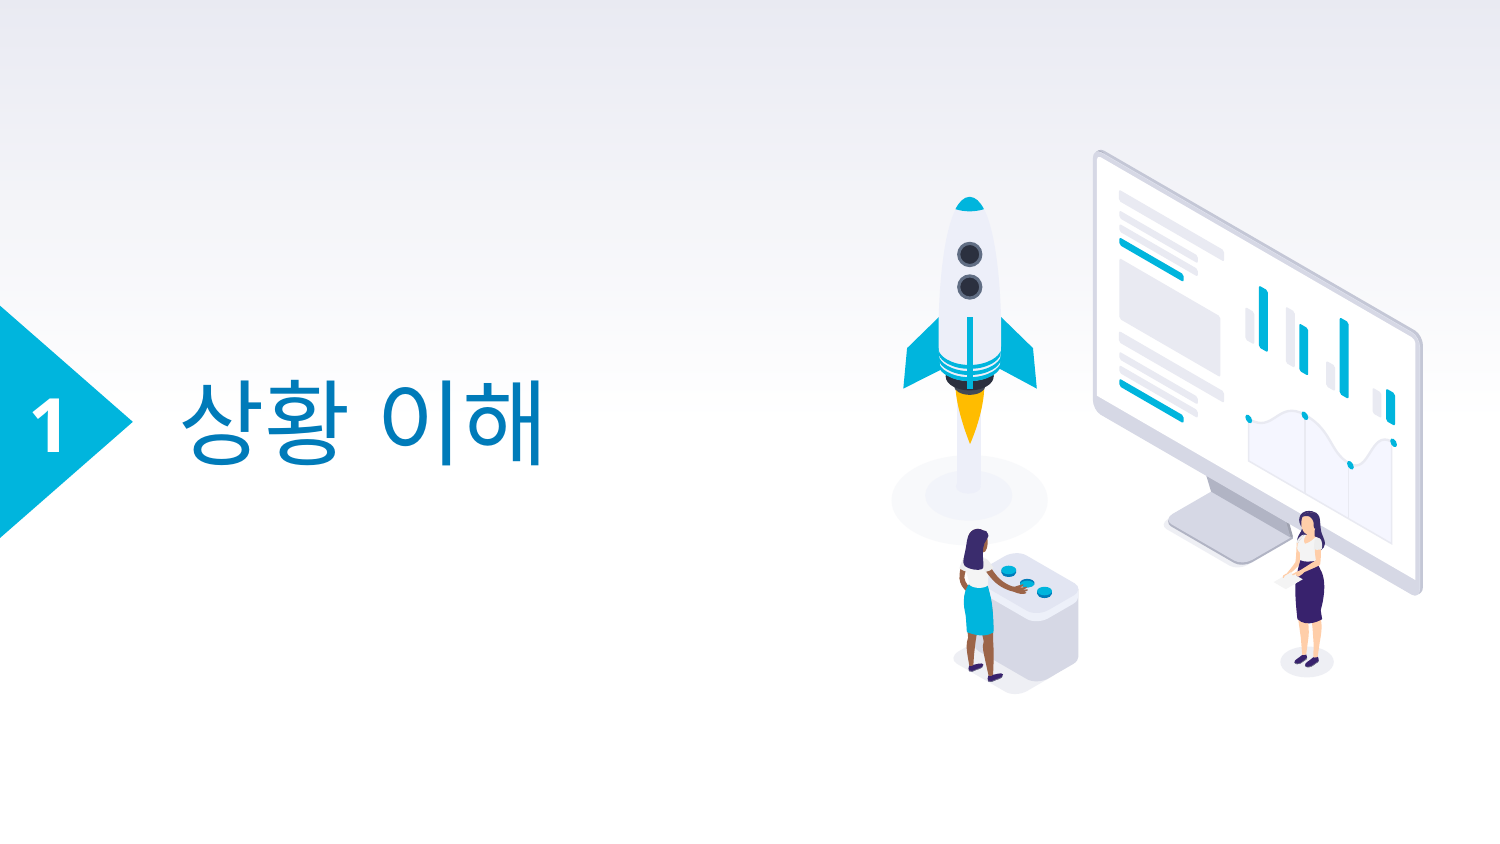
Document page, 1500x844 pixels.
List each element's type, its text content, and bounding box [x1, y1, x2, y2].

title 상황 이해 [178, 367, 886, 477]
text_box 1 [0, 306, 100, 540]
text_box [891, 149, 1424, 695]
